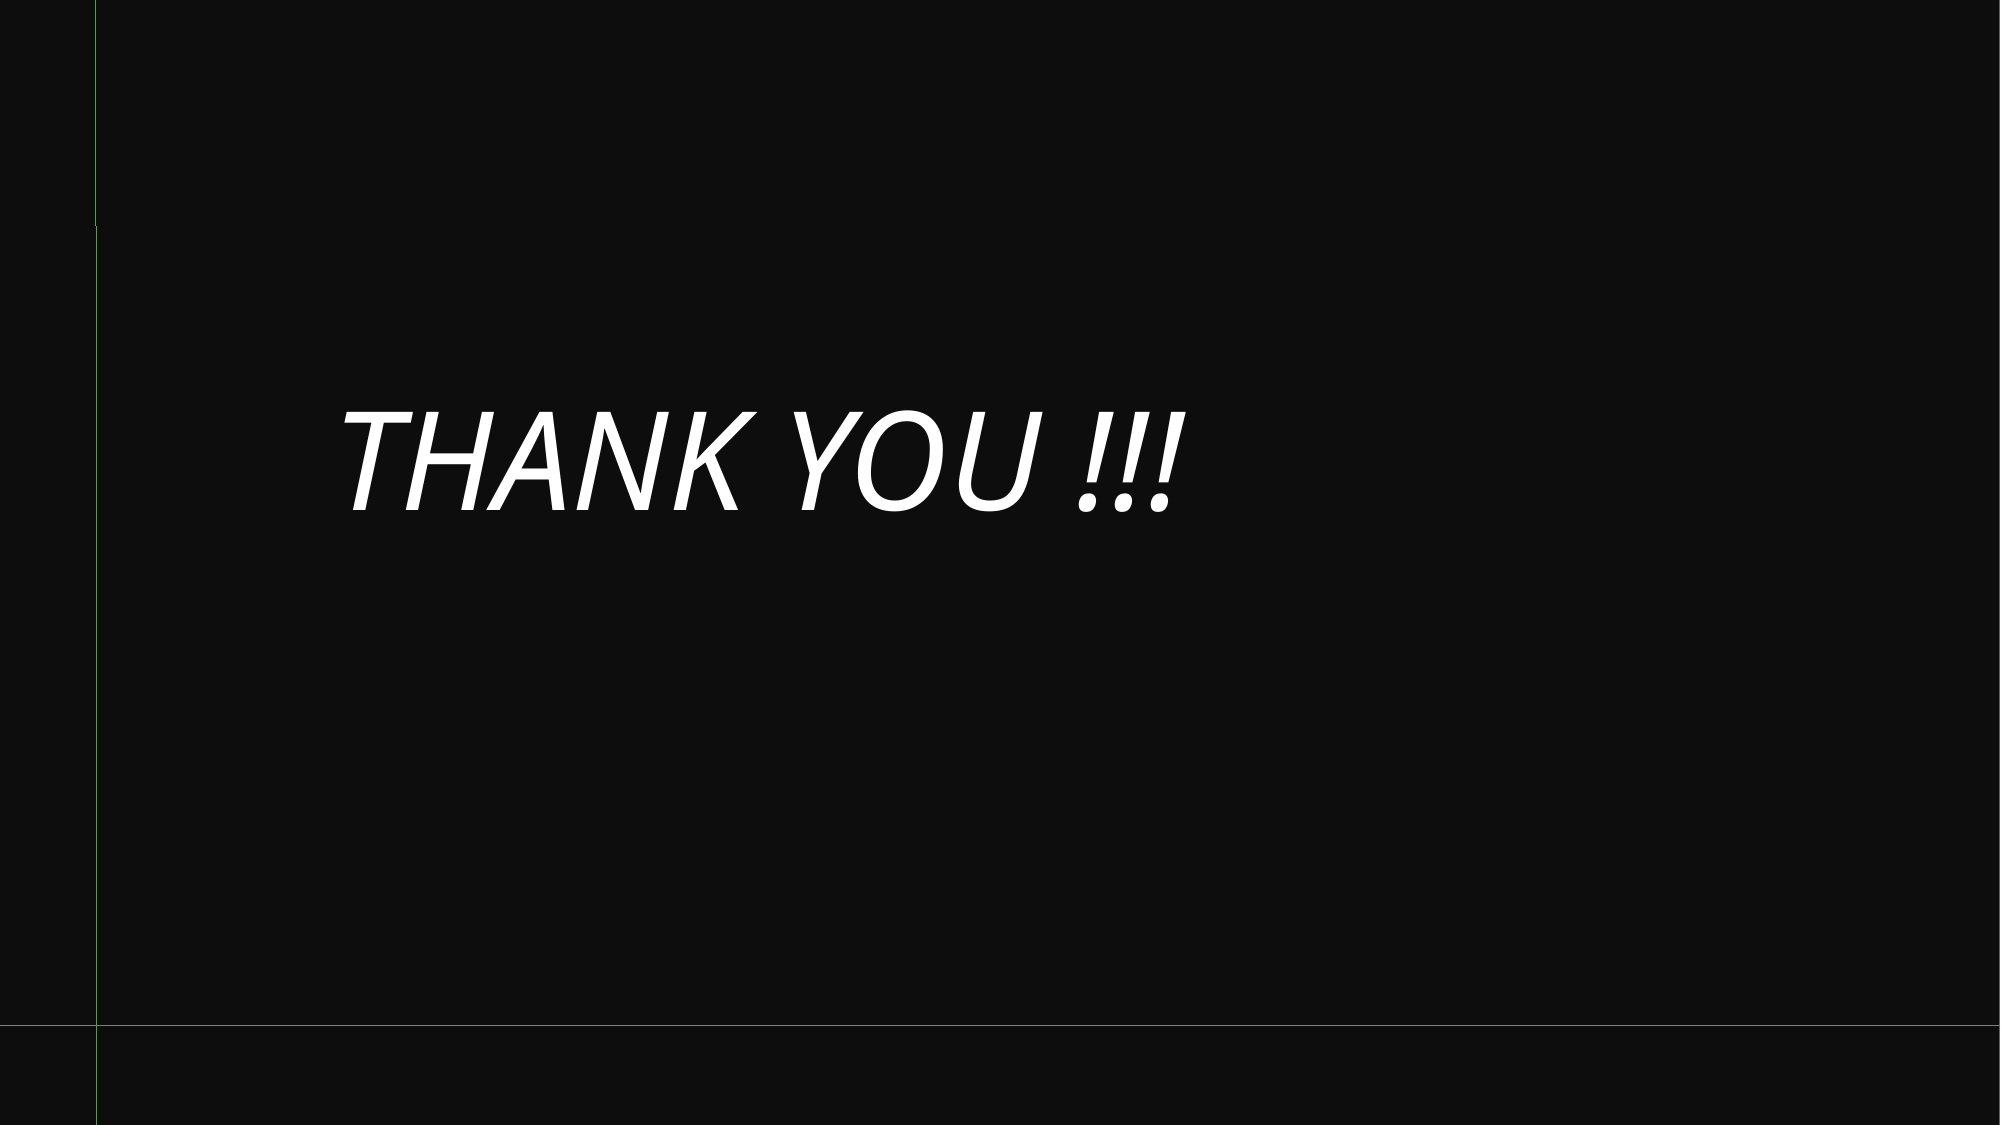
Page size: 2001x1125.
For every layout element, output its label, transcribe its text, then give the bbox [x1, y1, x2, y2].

title THANK YOU !!! [317, 155, 1641, 548]
text_box [97, 0, 2000, 1025]
text_box [97, 1027, 2000, 1125]
text_box [0, 1027, 95, 1125]
text_box [0, 0, 95, 1025]
